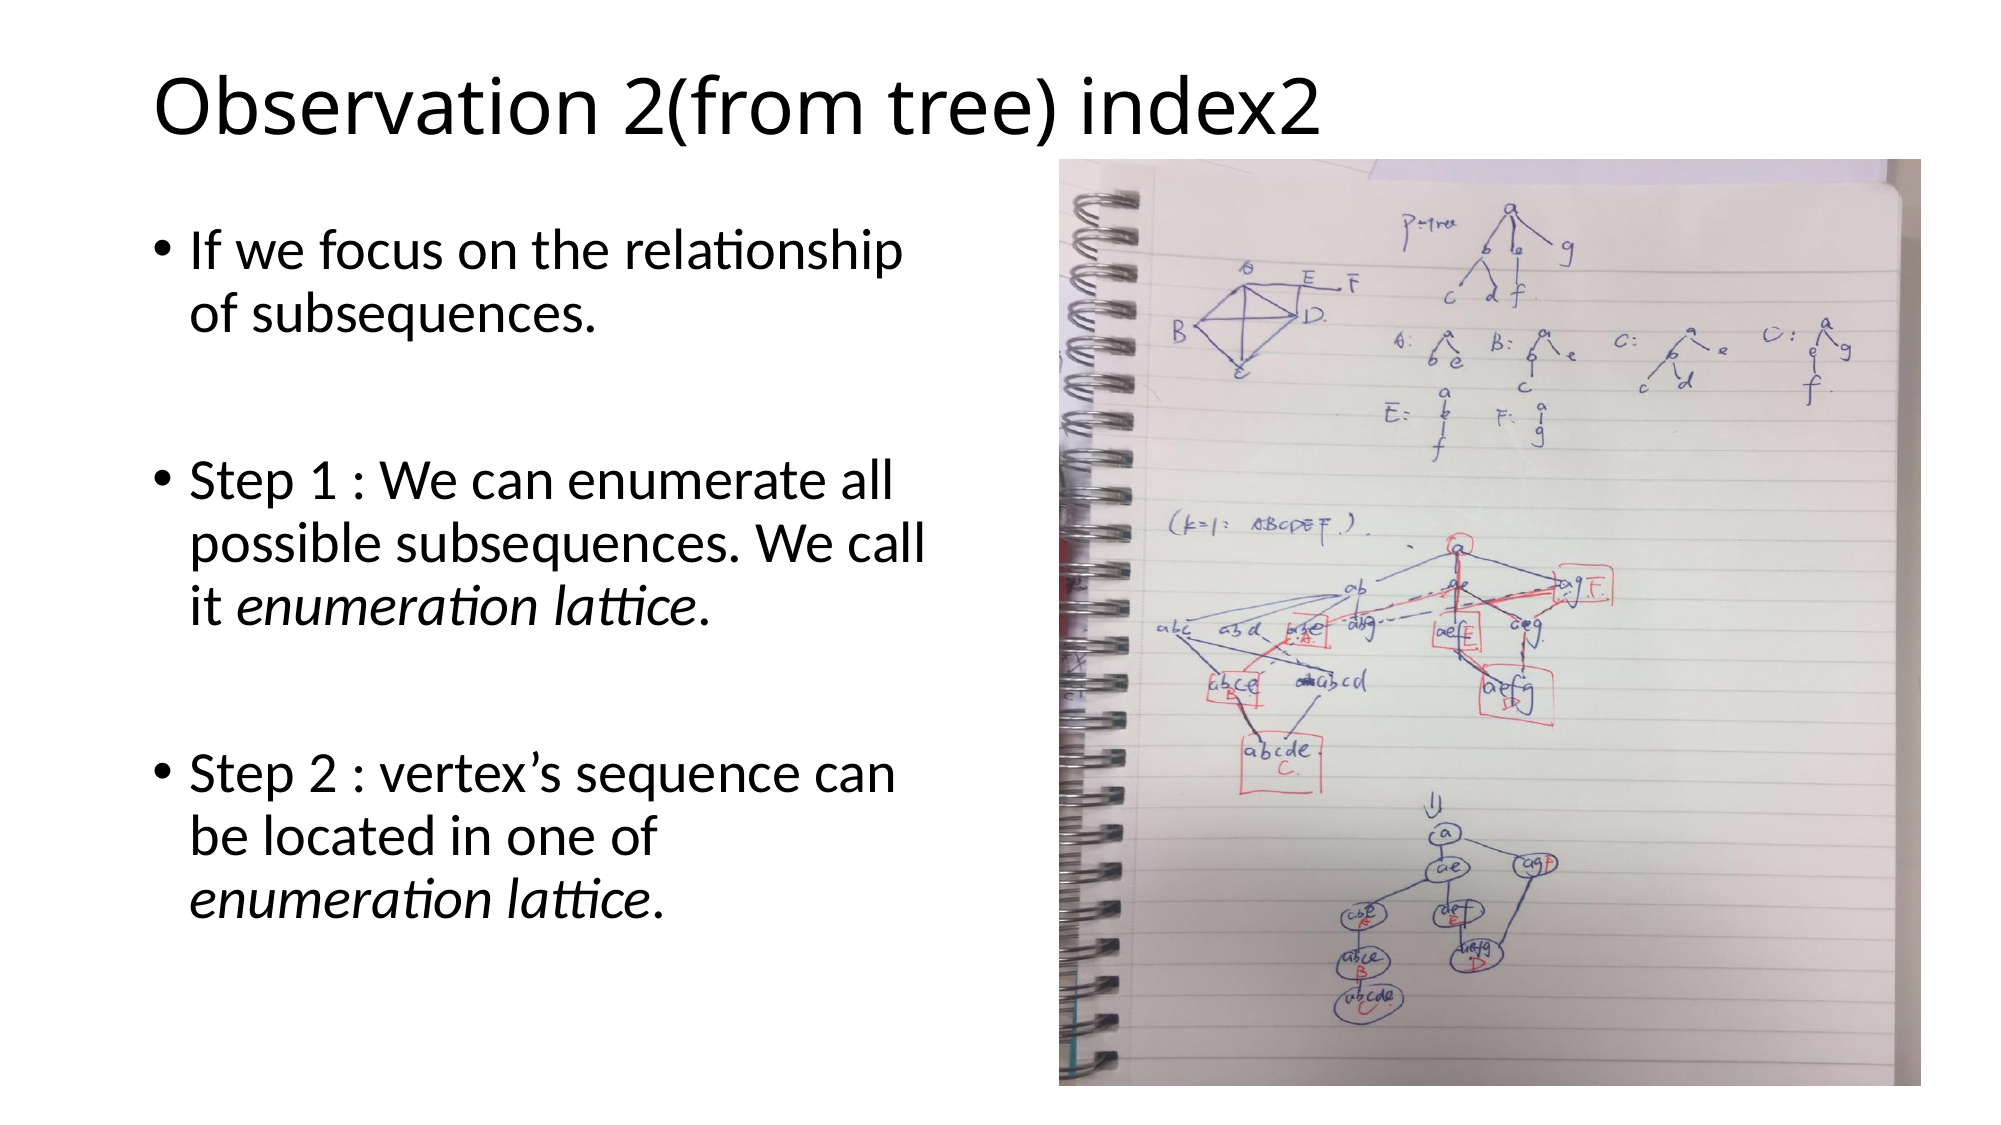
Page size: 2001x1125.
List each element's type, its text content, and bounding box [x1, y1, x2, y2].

text_box If we focus on the relationship of subsequences. Step 1 : We can enumerate all possible subsequences. We call it enumeration lattice. Step 2 : vertex’s sequence can be located in one of enumeration lattice. [137, 211, 964, 1014]
title Observation 2(from tree) index2 [137, 59, 1863, 160]
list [1059, 159, 1921, 1087]
